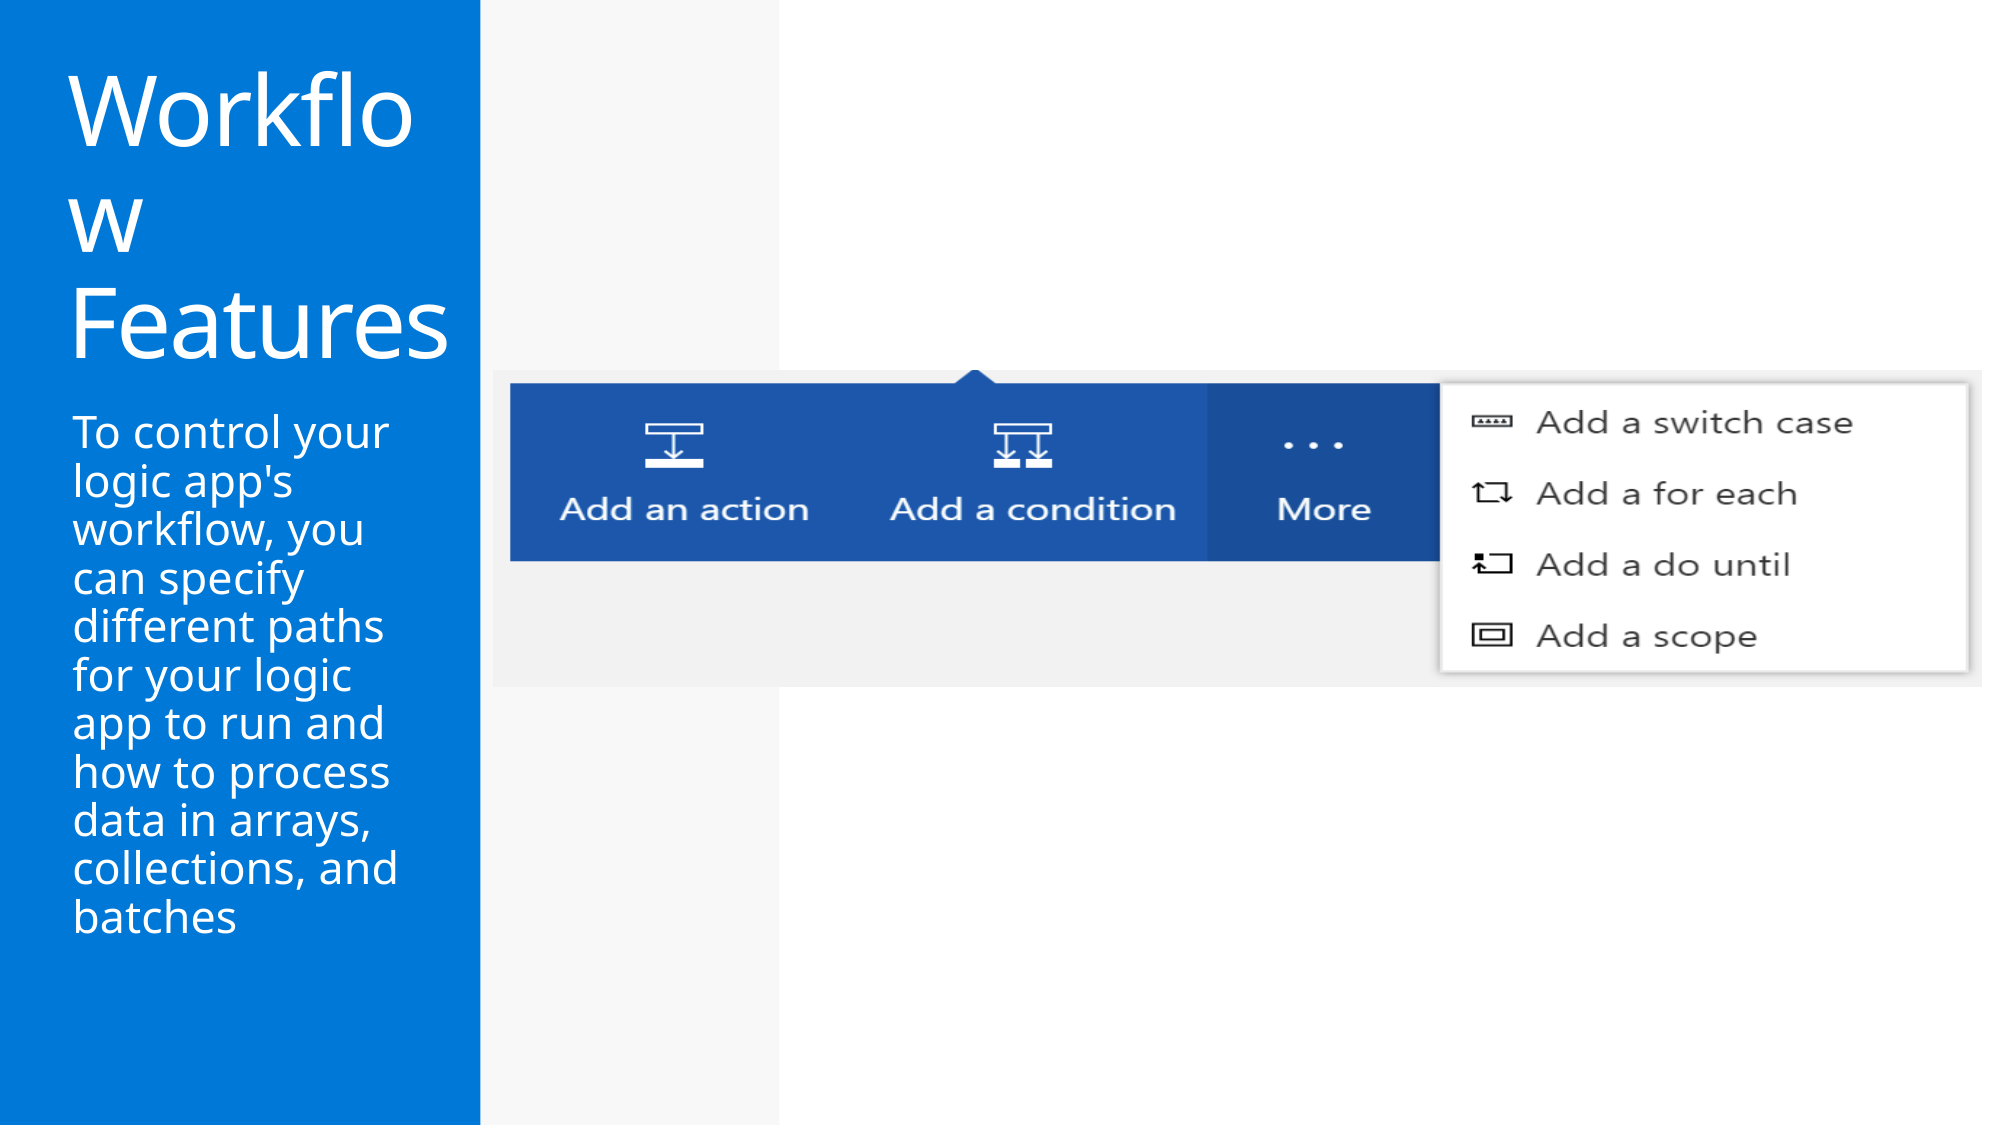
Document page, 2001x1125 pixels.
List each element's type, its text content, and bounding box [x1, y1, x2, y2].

text_box Workflow Features [44, 47, 481, 196]
text_box To control your logic app's workflow, you can specify different paths for your logic app to run and how to process data in arrays, collections, and batches [42, 386, 434, 902]
text_box [0, 0, 481, 1125]
picture [493, 370, 1982, 688]
